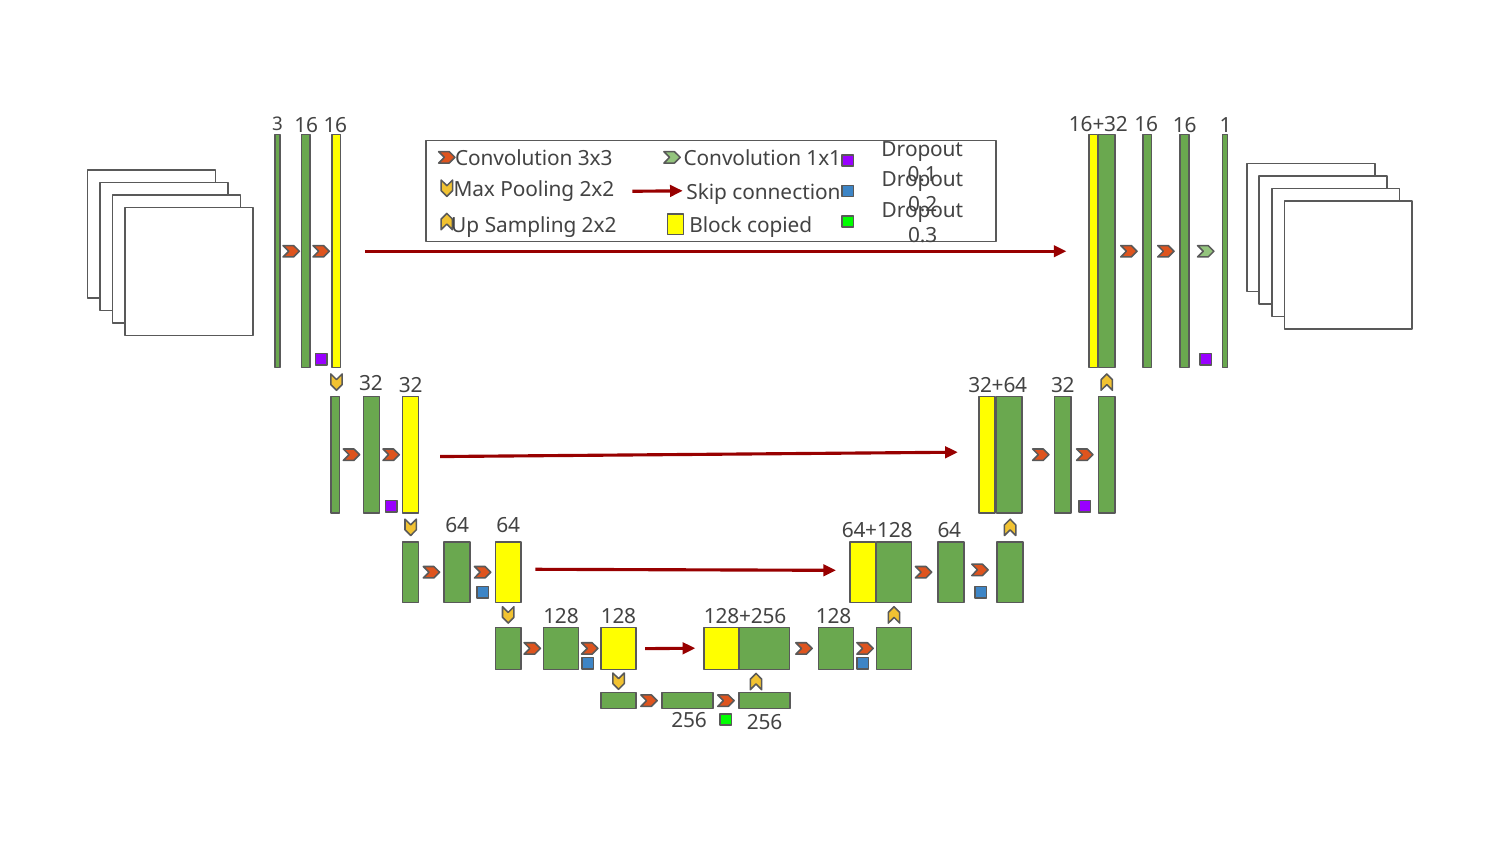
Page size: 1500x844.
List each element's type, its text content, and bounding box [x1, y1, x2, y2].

text_box [476, 586, 489, 599]
text_box [974, 586, 987, 599]
text_box [330, 396, 340, 513]
text_box [1120, 245, 1138, 257]
text_box [402, 402, 419, 513]
text_box [850, 547, 876, 603]
text_box [112, 194, 241, 323]
text_box [274, 142, 280, 368]
text_box 64+128 [826, 511, 928, 547]
text_box [638, 140, 997, 242]
text_box [915, 566, 932, 578]
text_box [495, 627, 521, 670]
text_box 16 [1111, 105, 1181, 140]
text_box [938, 547, 964, 603]
text_box [640, 694, 658, 707]
text_box [750, 673, 762, 690]
text_box [739, 633, 790, 670]
text_box [856, 642, 874, 655]
text_box Convolution 3x3 [430, 140, 638, 170]
text_box Dropout 0.1 [852, 143, 992, 173]
text_box [382, 448, 400, 461]
text_box [100, 182, 229, 311]
text_box [1142, 140, 1152, 368]
text_box [1098, 396, 1115, 513]
text_box 32+64 [951, 367, 1016, 402]
text_box [662, 692, 713, 702]
text_box [405, 519, 417, 536]
text_box 16 [1149, 106, 1220, 142]
text_box [495, 542, 521, 603]
text_box [659, 193, 680, 197]
text_box [343, 448, 360, 461]
text_box [1109, 376, 1113, 391]
text_box [524, 642, 541, 655]
text_box [876, 547, 912, 603]
text_box [543, 633, 579, 670]
text_box [888, 606, 900, 624]
text_box 64 [492, 506, 544, 542]
text_box [1197, 245, 1214, 257]
text_box Max Pooling 2x2 [430, 170, 638, 206]
text_box [1088, 140, 1098, 366]
text_box [1284, 201, 1413, 330]
text_box 16 [300, 106, 370, 142]
text_box 32 [1016, 366, 1109, 402]
text_box [612, 672, 625, 690]
text_box [996, 402, 1023, 513]
text_box 128+256 [681, 597, 798, 633]
text_box [1180, 142, 1189, 368]
text_box Convolution 1x1 [658, 140, 866, 175]
text_box [439, 451, 958, 457]
text_box Dropout 0.2 [852, 173, 993, 204]
text_box 16+32 [1052, 105, 1111, 140]
text_box [312, 245, 330, 257]
text_box 64 [422, 506, 492, 542]
text_box [857, 657, 869, 669]
text_box [1246, 163, 1375, 292]
text_box 64 [914, 512, 984, 547]
text_box [1079, 500, 1091, 512]
text_box [1222, 142, 1228, 368]
text_box [1157, 245, 1175, 257]
text_box [601, 633, 637, 670]
text_box 128 [583, 598, 654, 633]
text_box [704, 633, 739, 670]
text_box 32 [375, 366, 446, 402]
text_box 128 [798, 597, 869, 633]
text_box [1032, 448, 1049, 461]
text_box [315, 353, 327, 365]
text_box [1271, 188, 1400, 317]
text_box [971, 564, 989, 576]
text_box [876, 627, 912, 670]
text_box [1054, 402, 1071, 513]
text_box [1259, 176, 1388, 305]
text_box 1 [1220, 106, 1261, 142]
text_box [1200, 353, 1212, 365]
text_box [581, 642, 598, 655]
text_box [601, 692, 637, 709]
text_box [87, 169, 216, 298]
text_box [1098, 140, 1115, 368]
text_box [795, 642, 813, 655]
text_box [301, 142, 311, 368]
text_box [502, 606, 514, 624]
text_box [283, 245, 300, 257]
text_box [638, 193, 659, 197]
text_box 32 [336, 364, 406, 400]
text_box 3 [257, 105, 293, 140]
text_box [717, 694, 735, 707]
text_box Dropout 0.3 [852, 204, 993, 239]
text_box [125, 207, 254, 336]
text_box [1076, 448, 1093, 461]
text_box [332, 142, 341, 368]
text_box Up Sampling 2x2 [430, 206, 638, 242]
text_box [997, 541, 1023, 603]
text_box 256 [729, 703, 800, 739]
text_box [425, 140, 430, 242]
text_box [363, 400, 380, 513]
text_box [1004, 519, 1016, 536]
text_box Block copied [647, 206, 855, 241]
text_box Skip connection [659, 173, 852, 206]
text_box [978, 402, 996, 513]
text_box [474, 566, 491, 578]
text_box [402, 541, 419, 603]
text_box 128 [526, 597, 596, 633]
text_box [581, 657, 594, 669]
text_box [330, 373, 336, 390]
text_box [818, 633, 854, 670]
text_box [720, 713, 732, 726]
text_box [423, 566, 440, 578]
text_box 16 [271, 106, 300, 142]
text_box [444, 542, 470, 603]
text_box [385, 500, 397, 512]
text_box [738, 692, 790, 703]
text_box 256 [654, 702, 724, 737]
